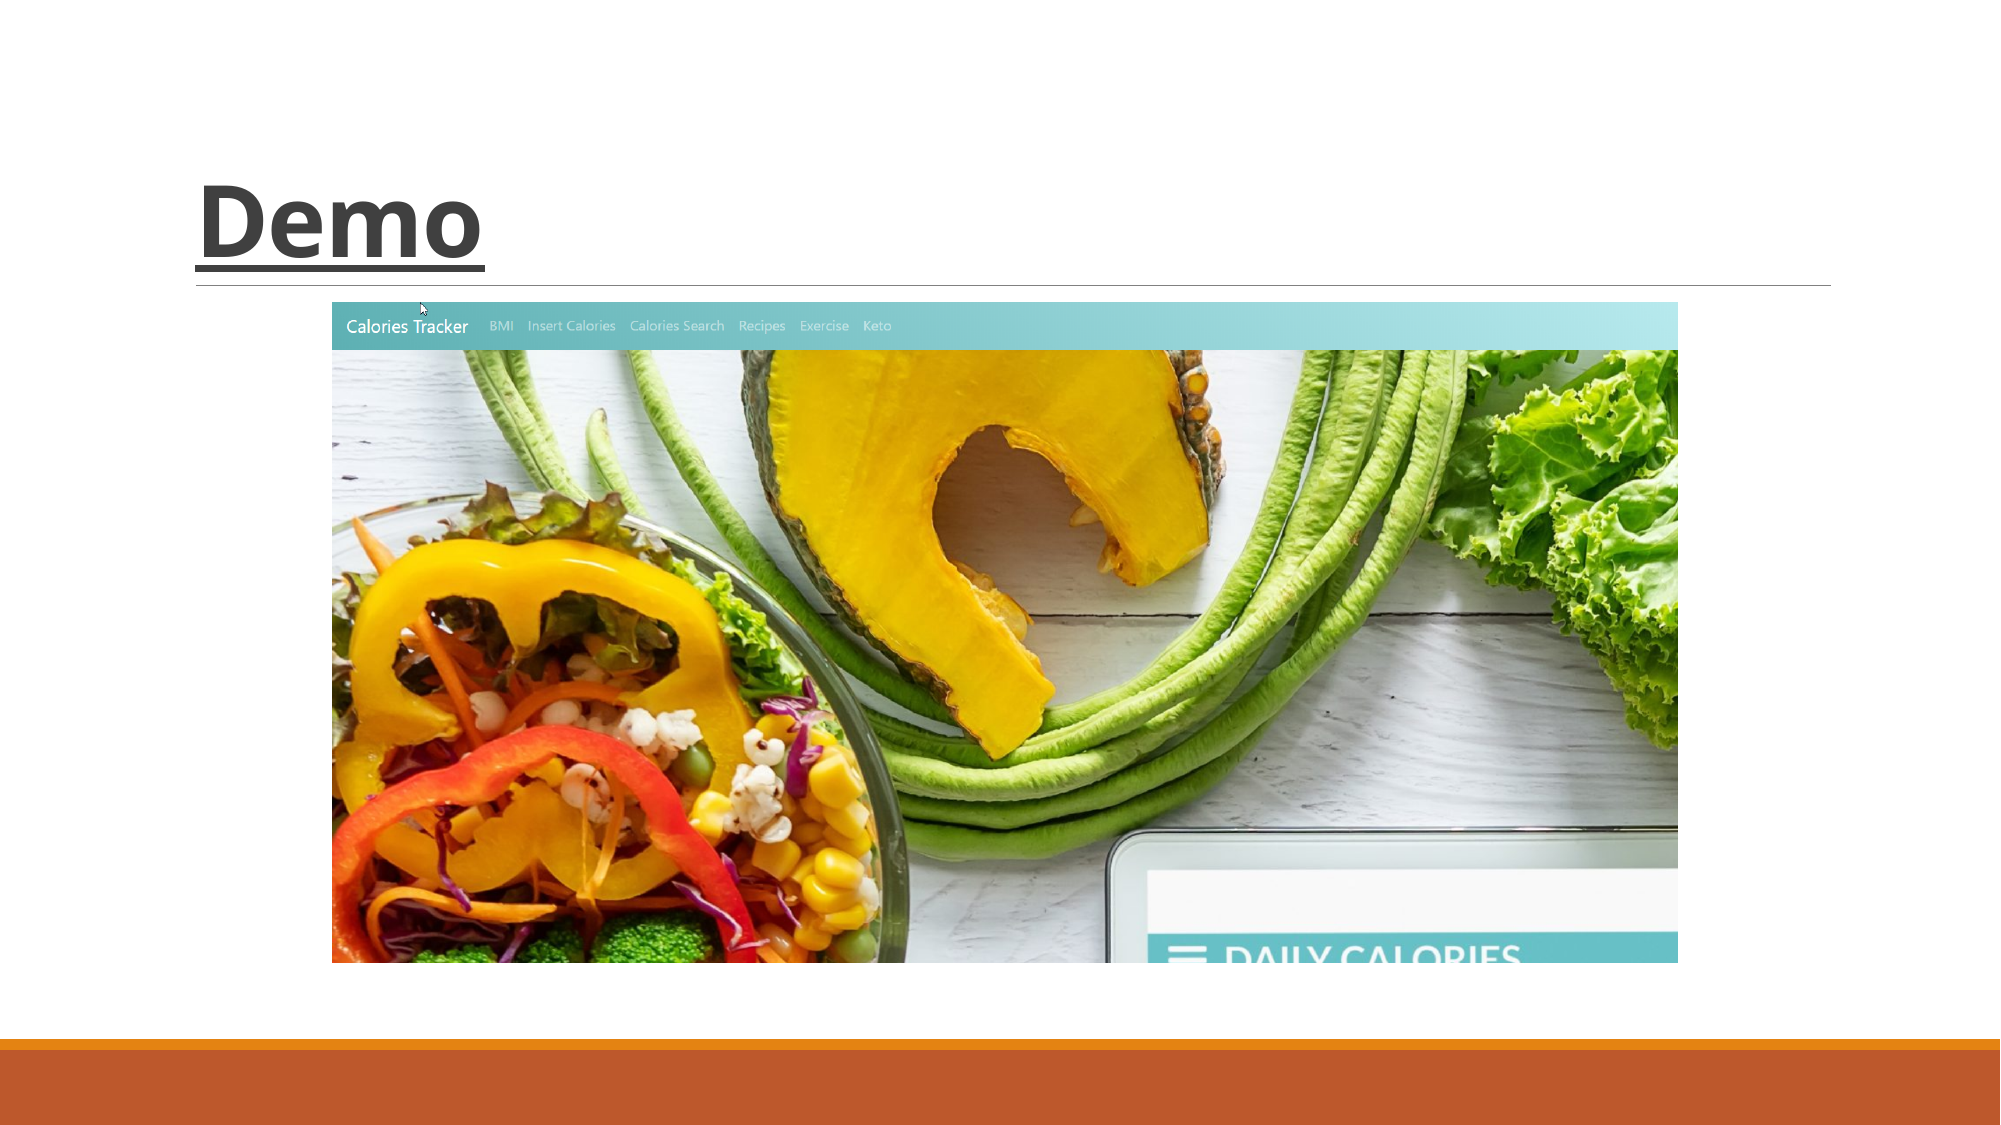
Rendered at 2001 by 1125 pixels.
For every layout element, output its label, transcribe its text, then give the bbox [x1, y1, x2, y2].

title Demo [180, 47, 1830, 285]
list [331, 302, 1678, 964]
